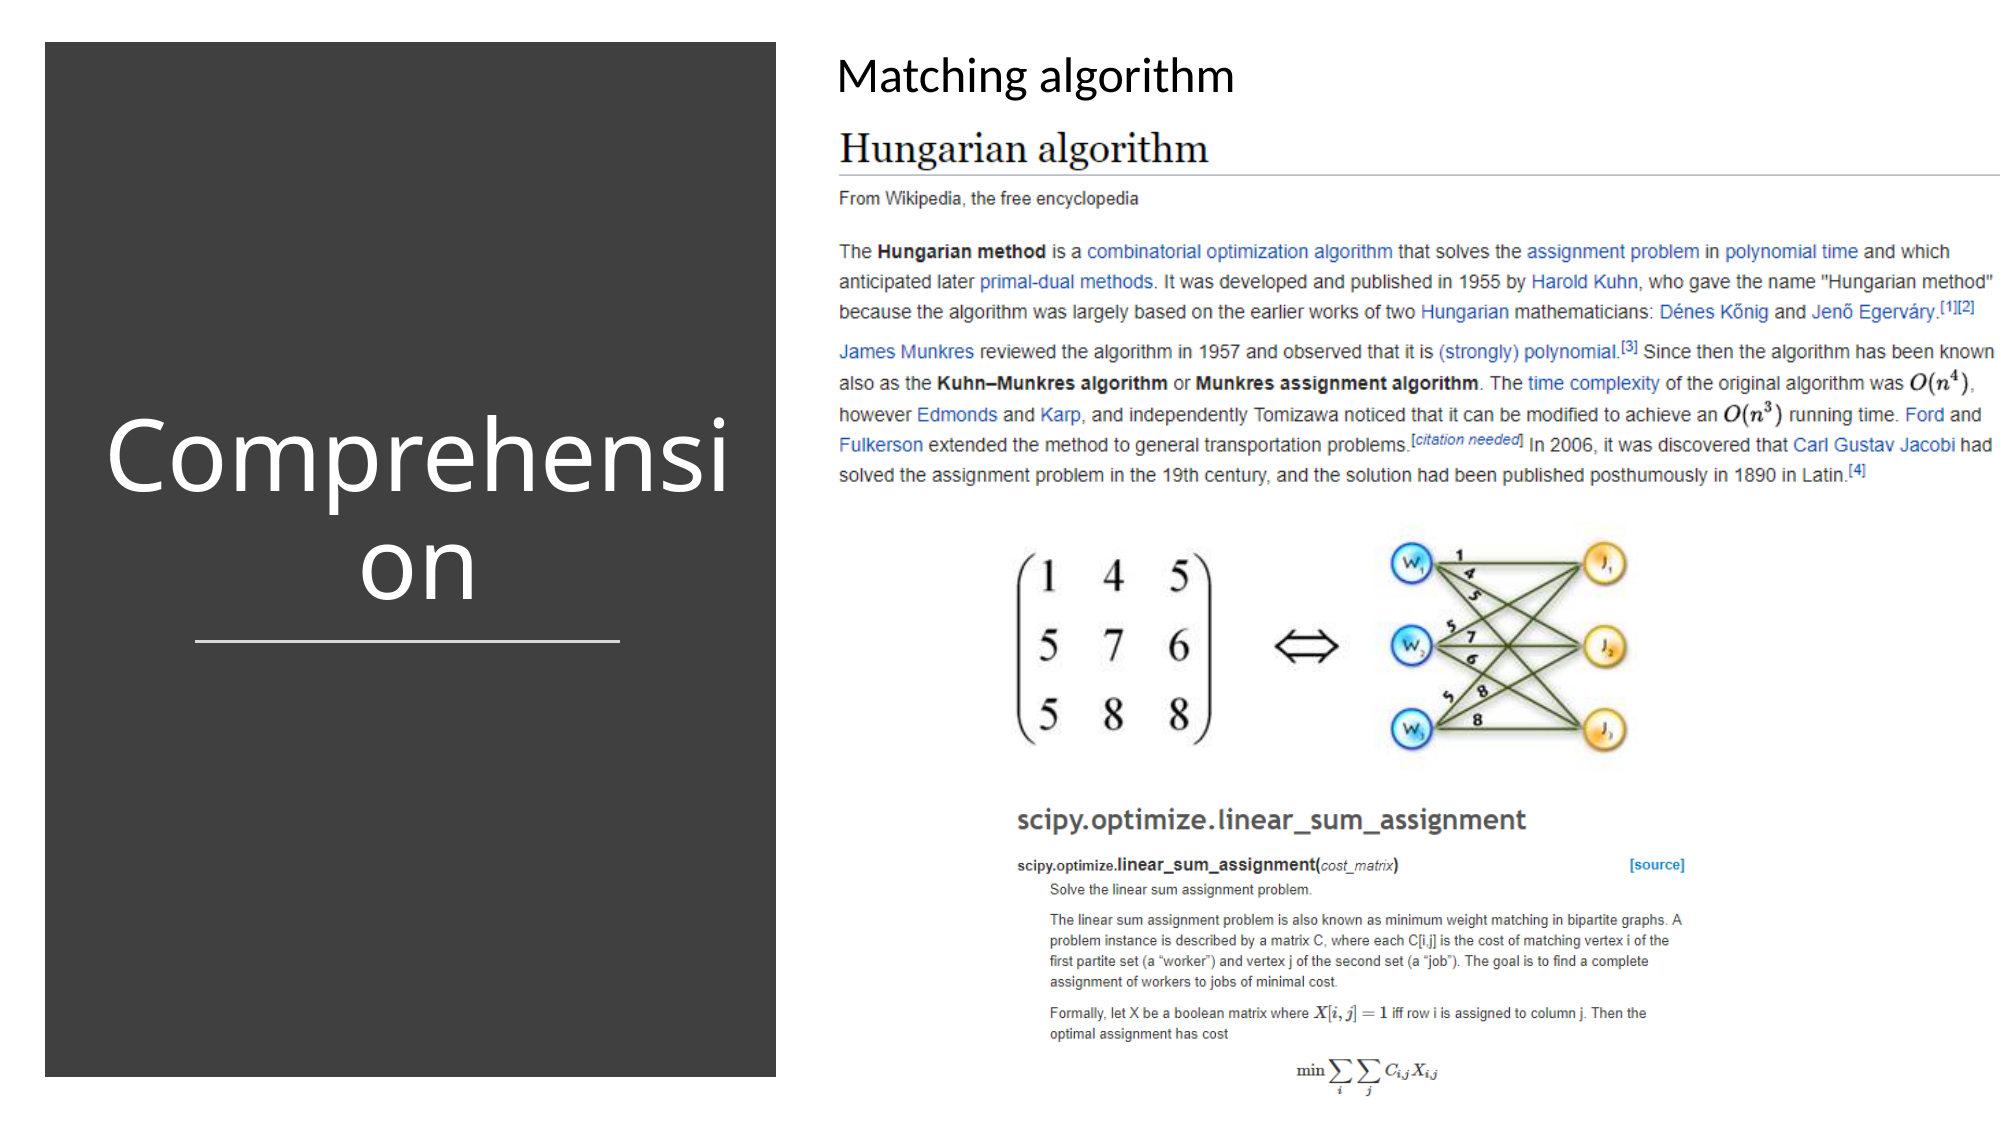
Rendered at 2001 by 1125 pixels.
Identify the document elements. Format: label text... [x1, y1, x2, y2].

text_box Comprehension [82, 149, 756, 629]
picture [820, 117, 2000, 497]
text_box [54, 52, 767, 1067]
picture [1011, 799, 1700, 1107]
picture [999, 522, 1646, 771]
text_box Matching algorithm [821, 34, 1251, 110]
